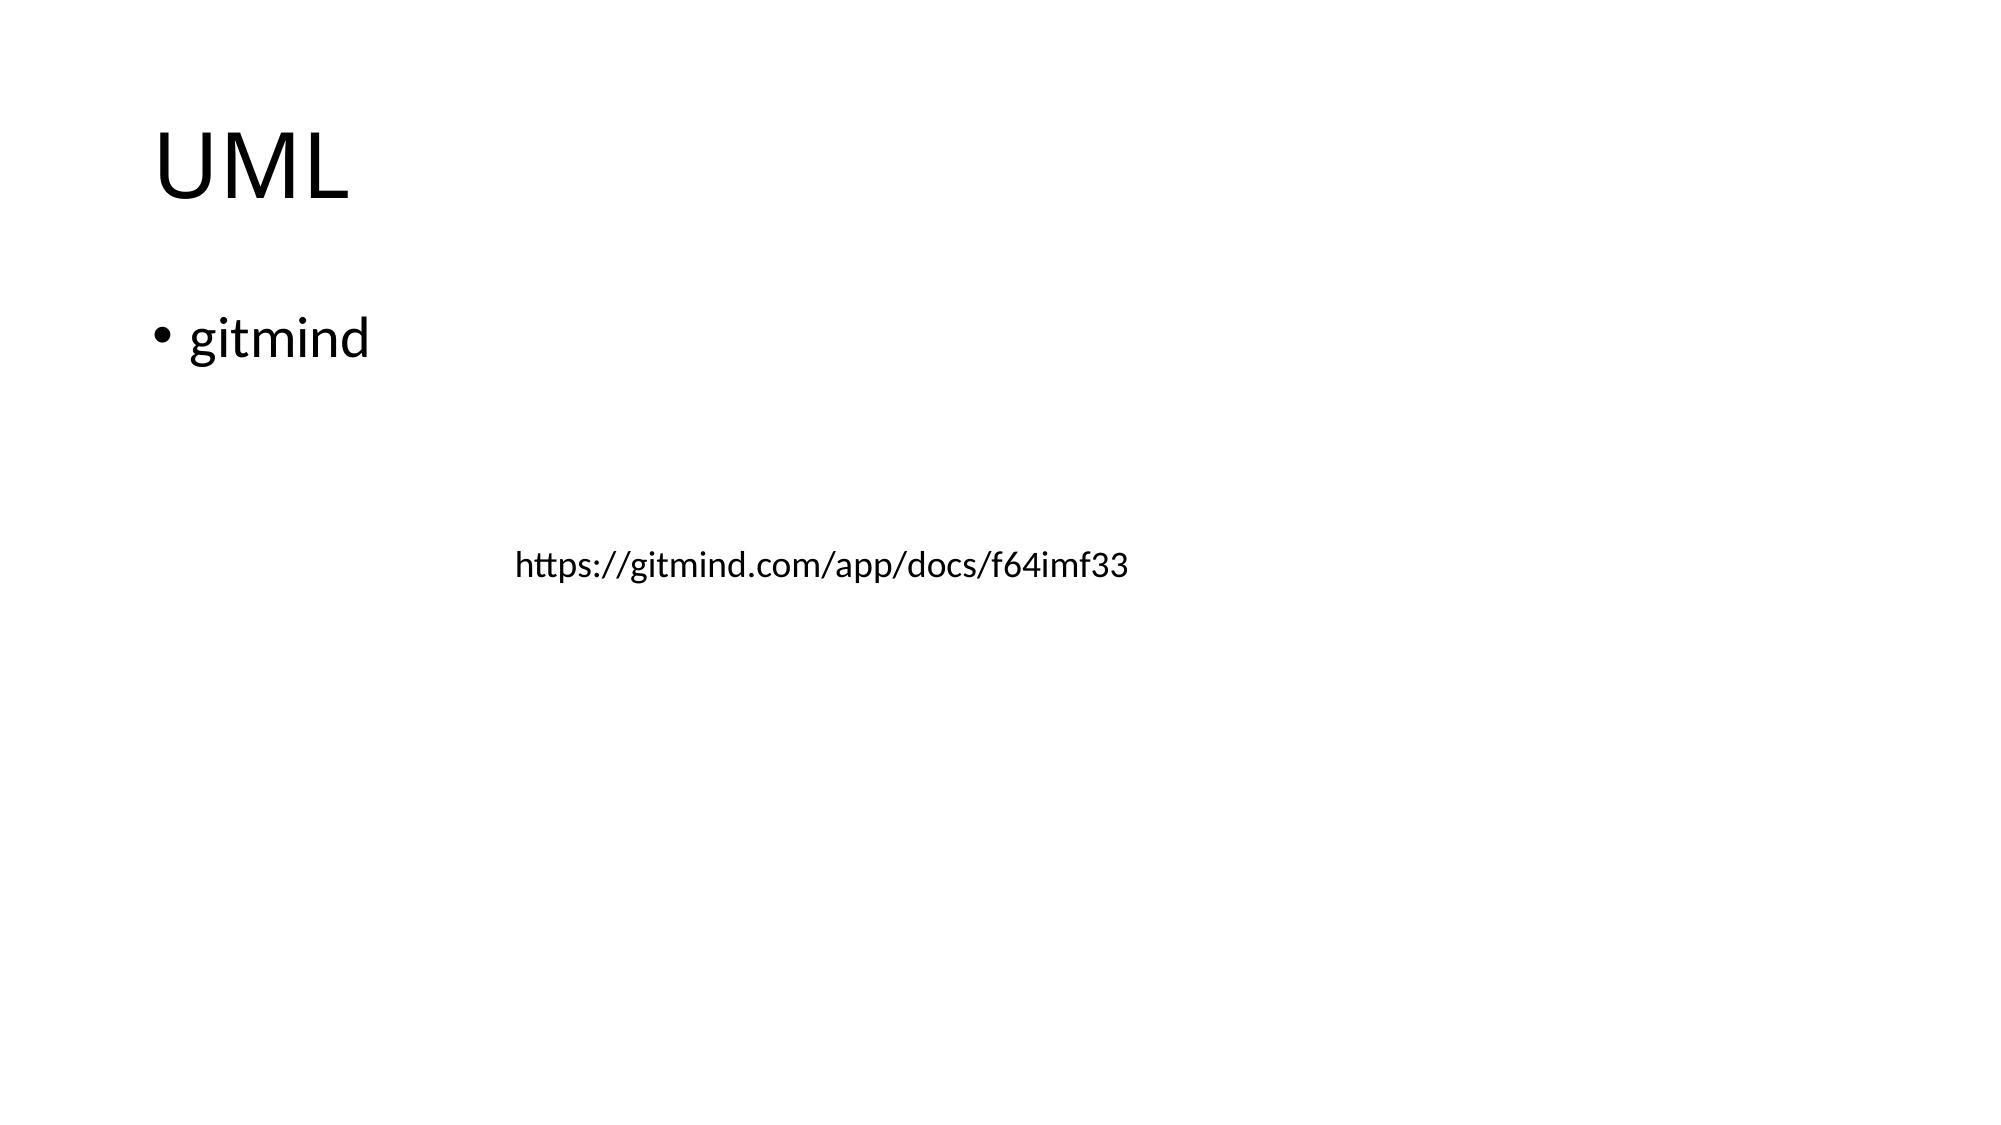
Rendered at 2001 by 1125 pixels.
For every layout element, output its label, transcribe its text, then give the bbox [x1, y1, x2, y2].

text_box https://gitmind.com/app/docs/f64imf33 [500, 532, 1500, 593]
title UML [137, 59, 1863, 278]
list gitmind [137, 299, 1863, 1014]
